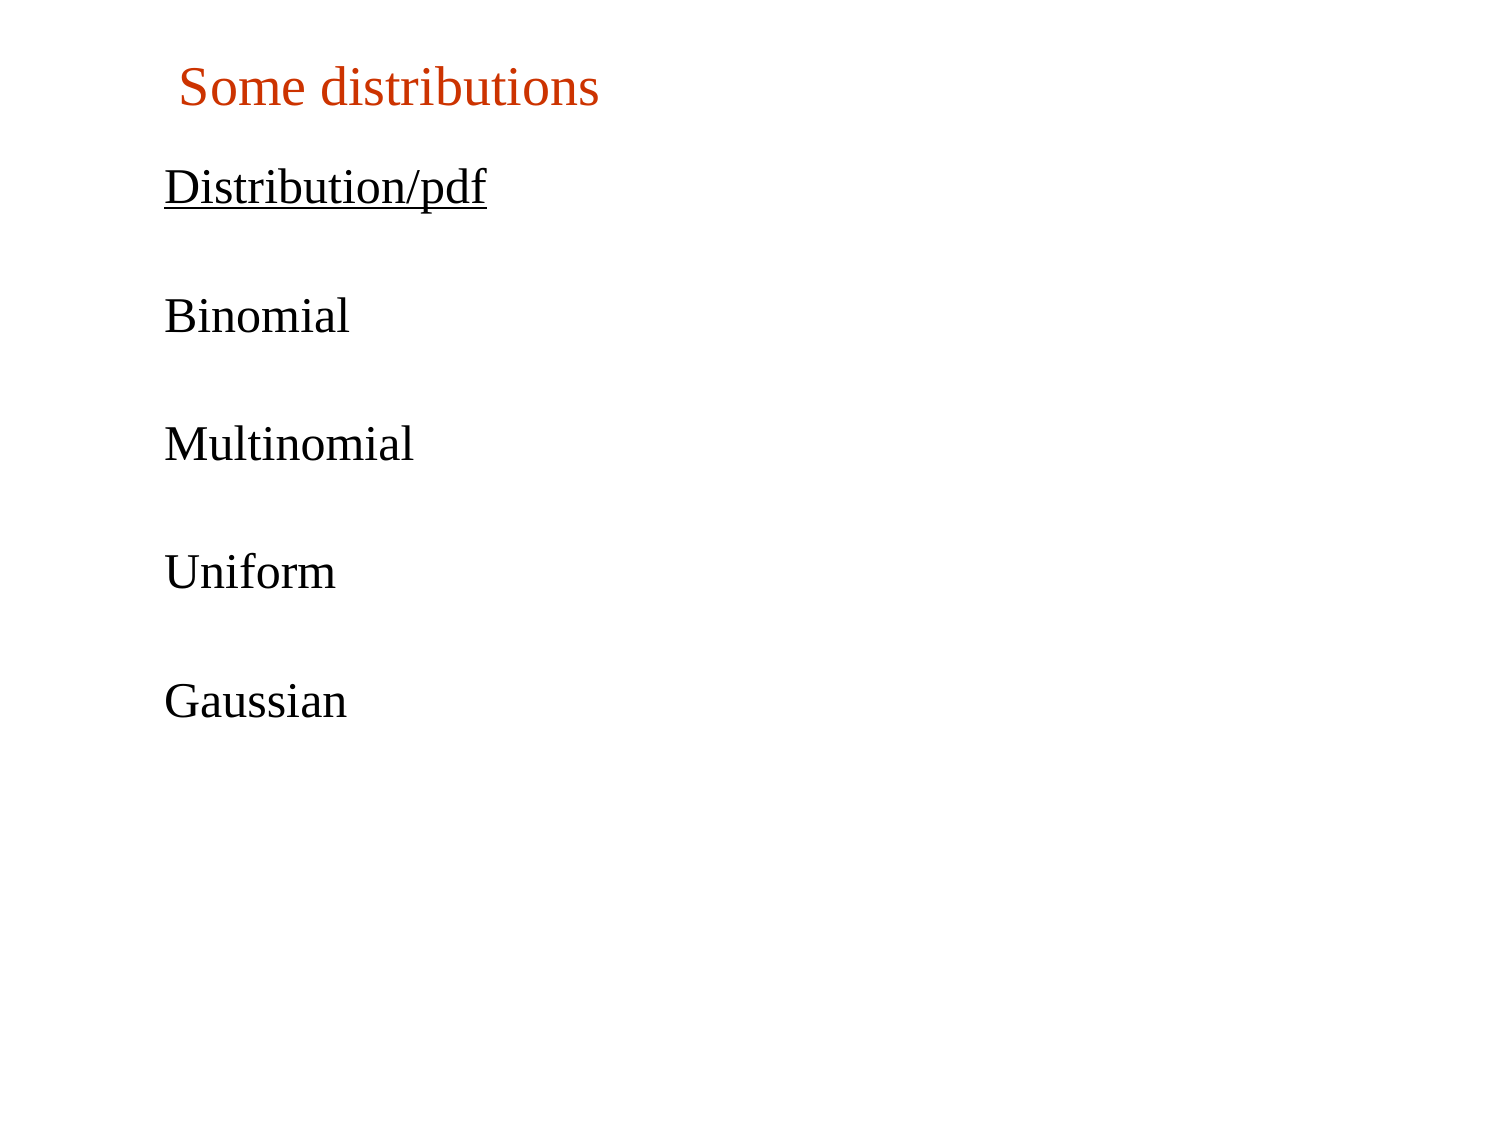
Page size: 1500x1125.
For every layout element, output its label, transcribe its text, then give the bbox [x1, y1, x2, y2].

title Some distributions [88, 41, 691, 124]
text_box Distribution/pdf Binomial Multinomial Uniform Gaussian [149, 146, 559, 795]
